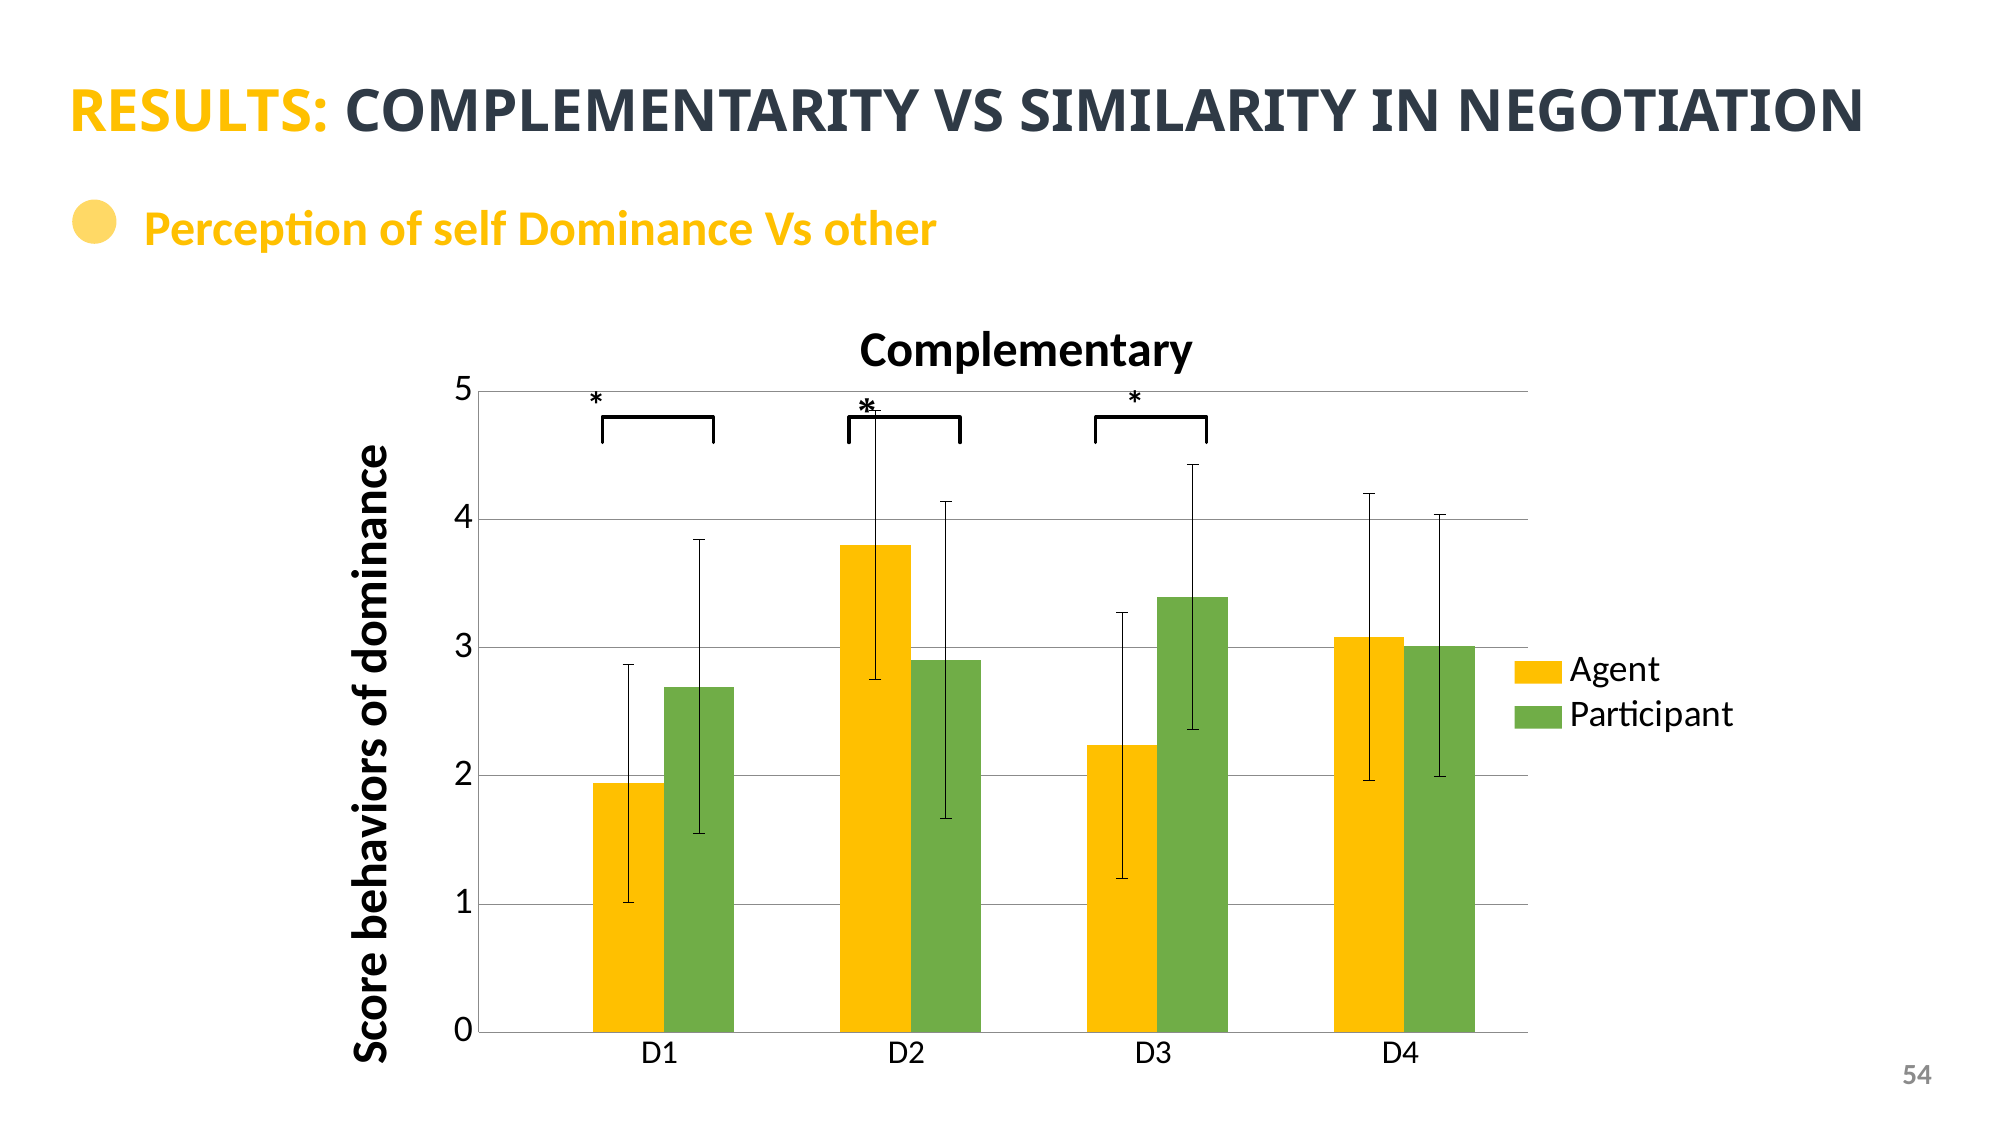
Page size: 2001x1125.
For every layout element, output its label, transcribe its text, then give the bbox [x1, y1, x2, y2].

text_box [71, 199, 117, 245]
text_box Perception of self Dominance Vs other [129, 187, 953, 263]
chart [294, 289, 1759, 1100]
title RESULTS: COMPLEMENTARITY VS SIMILARITY IN NEGOTIATION [53, 24, 2000, 200]
slide_number 54 [1496, 1042, 1947, 1103]
